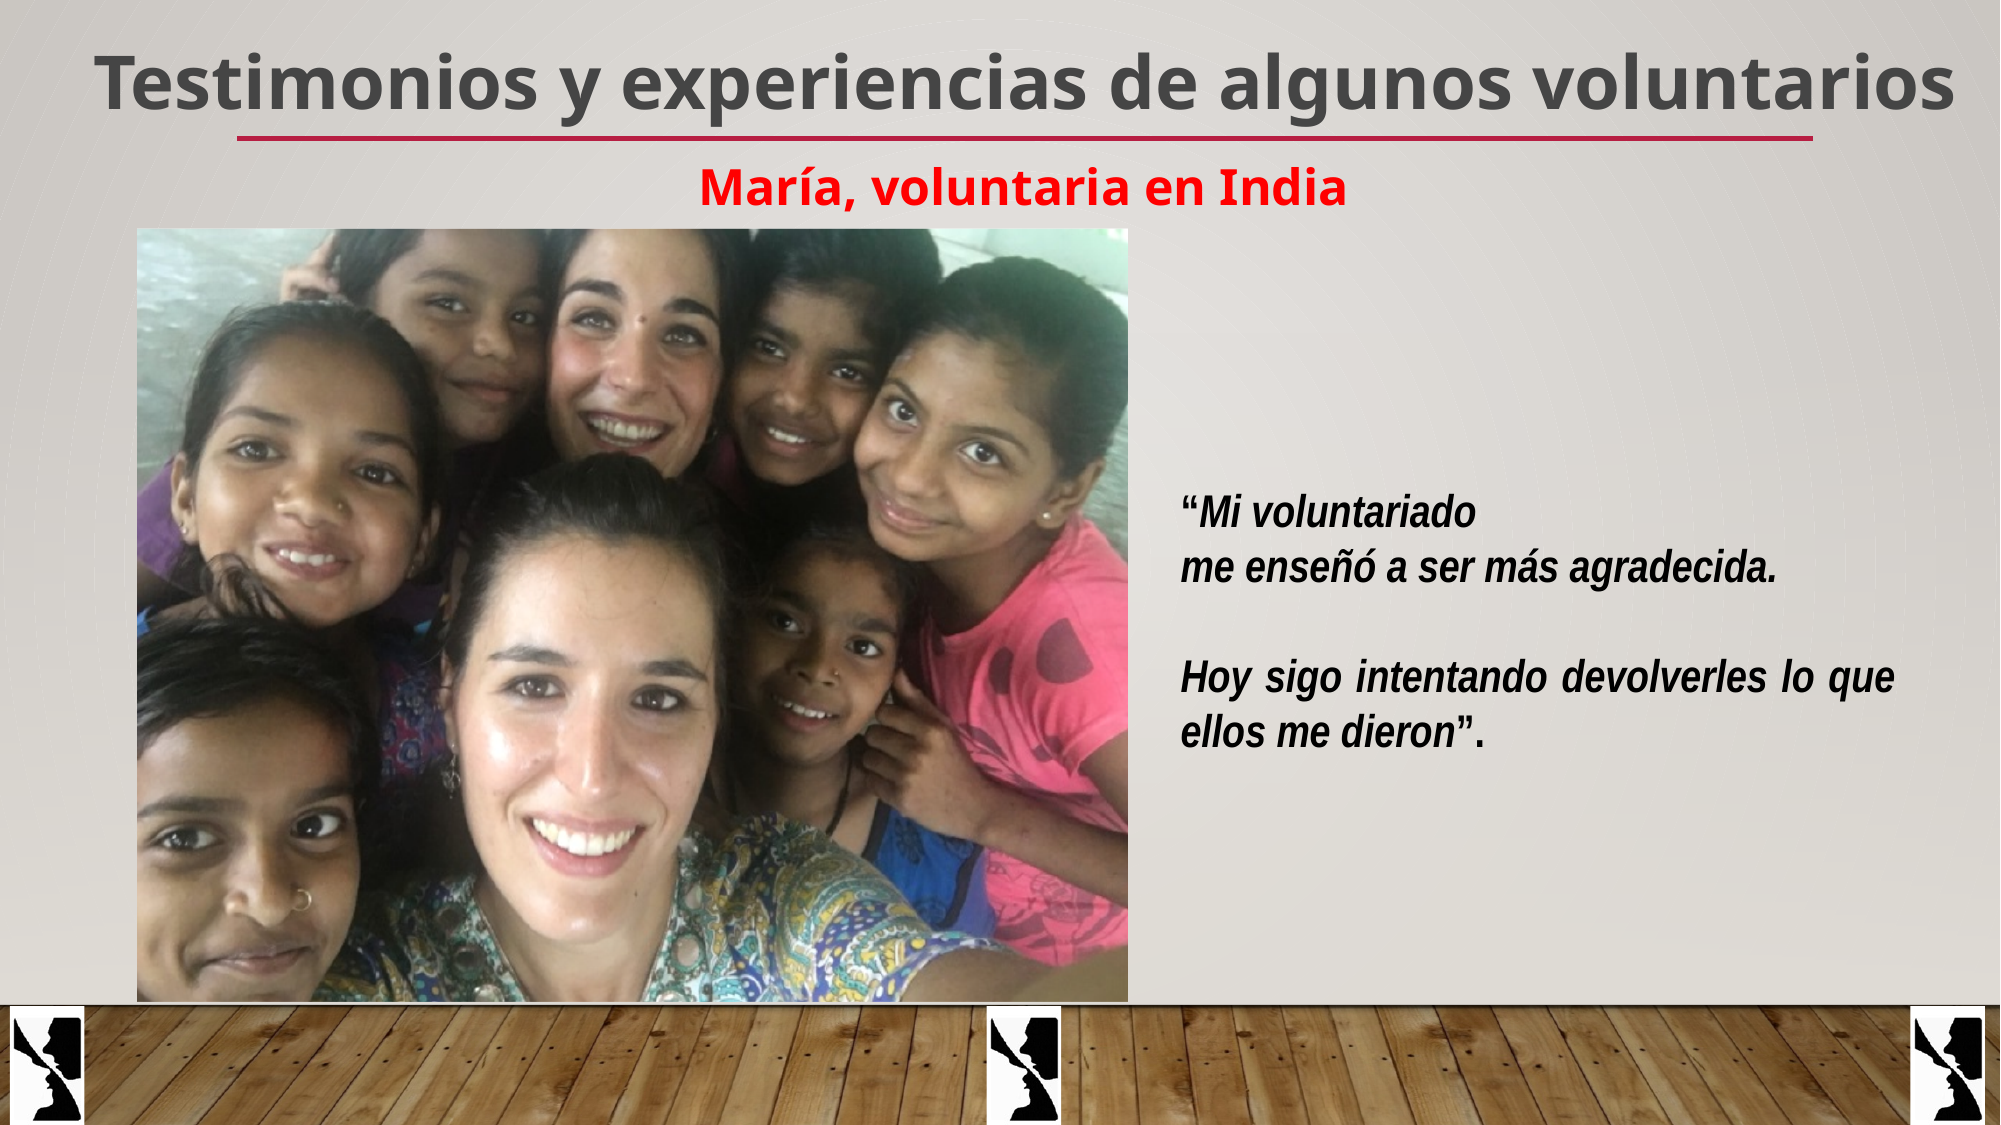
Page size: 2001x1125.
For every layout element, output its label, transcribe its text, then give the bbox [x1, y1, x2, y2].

text_box “Mi voluntariado me enseñó a ser más agradecida. Hoy sigo intentando devolverles lo que ellos me dieron”. [1165, 474, 1911, 644]
text_box Testimonios y experiencias de algunos voluntarios [47, 0, 2000, 174]
picture [135, 228, 1129, 1002]
picture [0, 1005, 2000, 1125]
text_box María, voluntaria en India [683, 174, 1365, 224]
